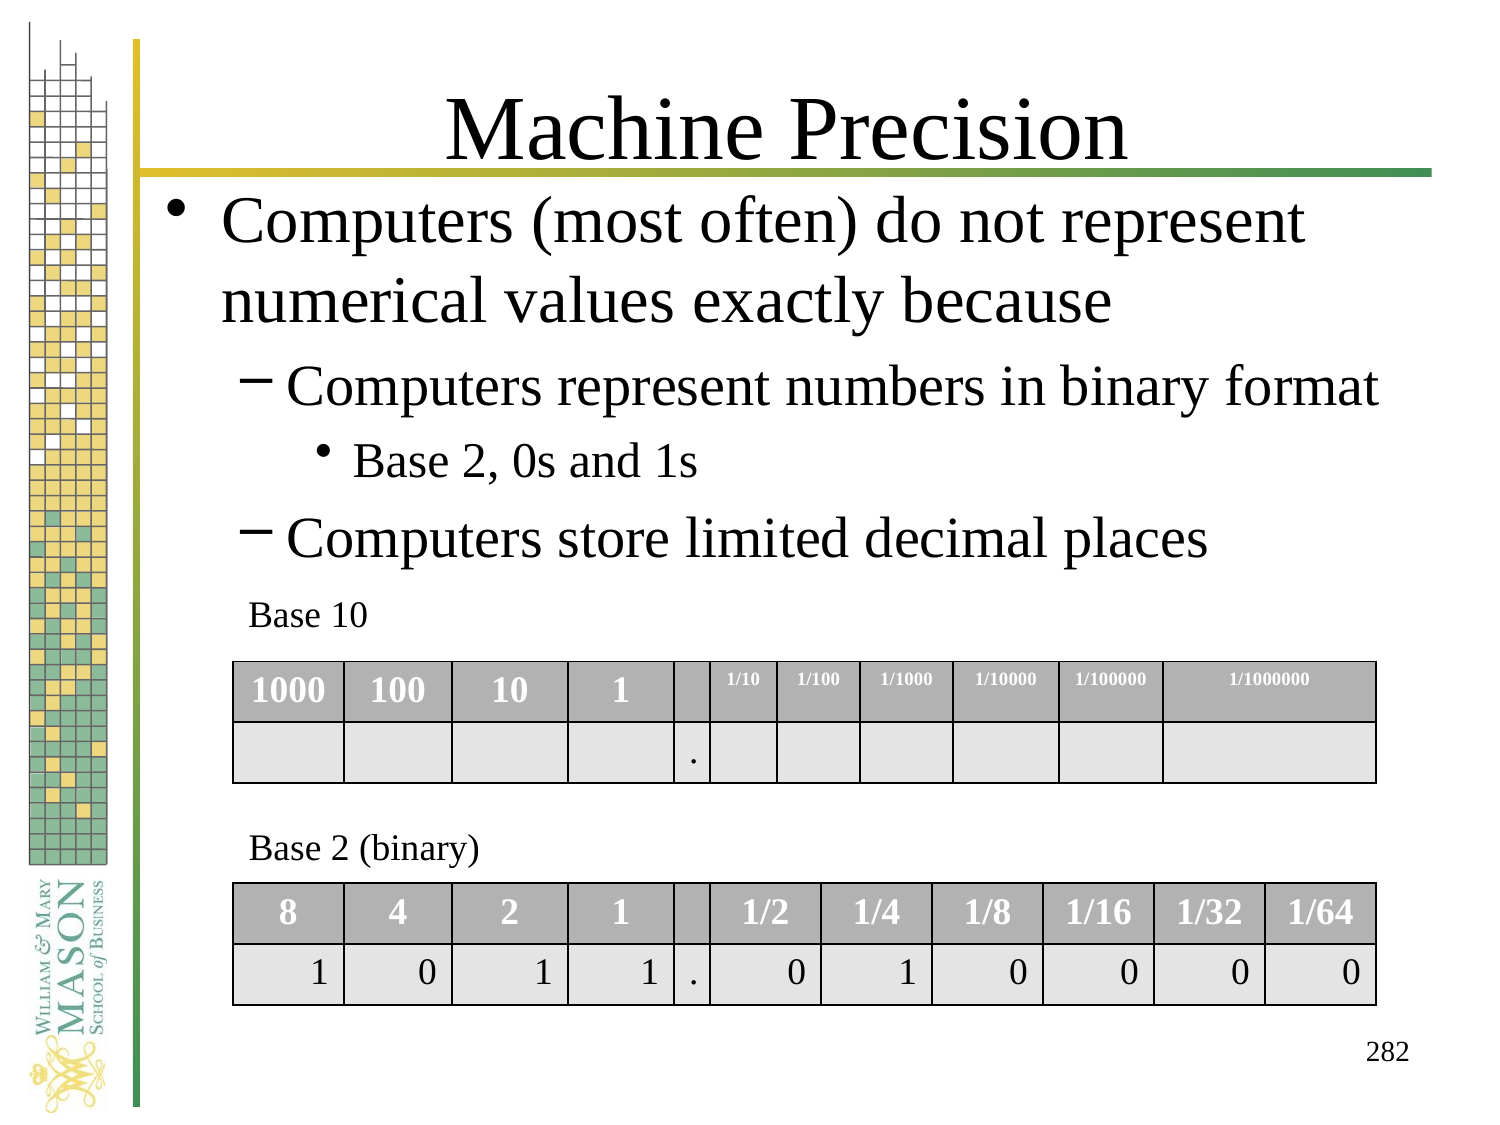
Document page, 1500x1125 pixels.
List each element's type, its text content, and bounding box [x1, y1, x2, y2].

table_cell . [675, 945, 709, 1004]
list Computers (most often) do not represent numerical values exactly because Computers represent numbers in binary format Base 2, 0s and 1s Computers store limited decimal places [150, 168, 1425, 936]
table_cell [234, 723, 343, 782]
table_cell 0 [1266, 945, 1375, 1004]
text_box Base 2 (binary) [233, 815, 496, 876]
table_header 1/32 [1155, 884, 1264, 943]
table_header 1/16 [1044, 884, 1153, 943]
slide_number 282 [1048, 1024, 1426, 1103]
table_header 1/2 [711, 884, 820, 943]
table_cell 0 [933, 945, 1042, 1004]
table_cell 0 [1044, 945, 1153, 1004]
table_cell 1 [822, 945, 931, 1004]
table_cell . [675, 723, 709, 782]
table_header 1 [569, 884, 673, 943]
table_header [675, 884, 709, 943]
table_header 1/1000000 [1164, 662, 1375, 721]
table_cell 0 [711, 945, 820, 1004]
table_header 1/1000 [861, 662, 952, 721]
table_cell 1 [453, 945, 567, 1004]
table_cell 1 [569, 945, 673, 1004]
slide_number 70 [29, 879, 107, 1113]
table_header [675, 662, 709, 721]
table_header 1/64 [1266, 884, 1375, 943]
table_cell [453, 723, 567, 782]
table_header 1/10 [711, 662, 776, 721]
table_header 1/100 [778, 662, 859, 721]
table_header 1000 [234, 662, 343, 721]
table_header 1/100000 [1060, 662, 1162, 721]
table_header 8 [234, 884, 343, 943]
table_header 1/8 [933, 884, 1042, 943]
table_cell [1060, 723, 1162, 782]
table_cell [954, 723, 1058, 782]
table_header 1/4 [822, 884, 931, 943]
title Machine Precision [150, 45, 1425, 168]
table_cell [711, 723, 776, 782]
table_header 1/10000 [954, 662, 1058, 721]
table_cell 0 [1155, 945, 1264, 1004]
table_cell [778, 723, 859, 782]
table_cell [861, 723, 952, 782]
table_header 100 [345, 662, 451, 721]
table_cell 1 [234, 945, 343, 1004]
table_cell 0 [345, 945, 451, 1004]
table_cell [569, 723, 673, 782]
table_header 4 [345, 884, 451, 943]
table_header 2 [453, 884, 567, 943]
text_box Base 10 [233, 582, 384, 642]
table_cell [345, 723, 451, 782]
table_cell [1164, 723, 1375, 782]
table_header 10 [453, 662, 567, 721]
table_header 1 [569, 662, 673, 721]
